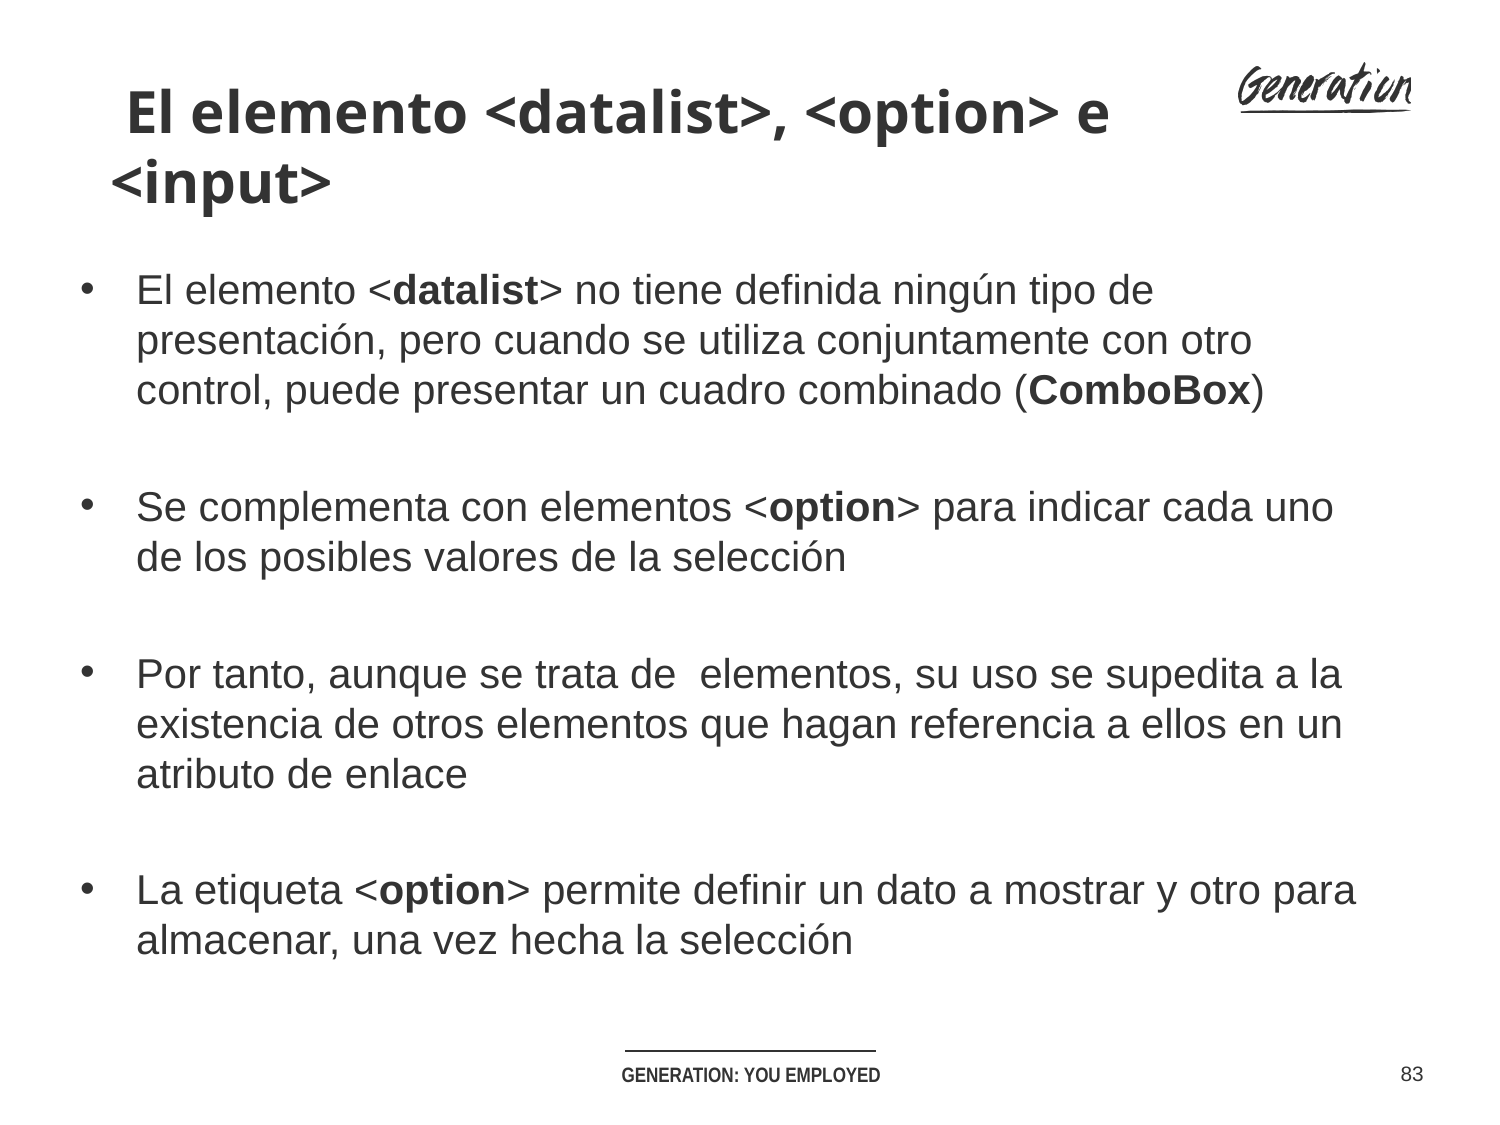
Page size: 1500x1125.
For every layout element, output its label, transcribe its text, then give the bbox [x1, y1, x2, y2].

picture [1238, 62, 1411, 113]
text_box El elemento <datalist> no tiene definida ningún tipo de presentación, pero cuando se utiliza conjuntamente con otro control, puede presentar un cuadro combinado (ComboBox) Se complementa con elementos <option> para indicar cada uno de los posibles valores de la selección Por tanto, aunque se trata de elementos, su uso se supedita a la existencia de otros elementos que hagan referencia a ellos en un atributo de enlace La etiqueta <option> permite definir un dato a mostrar y otro para almacenar, una vez hecha la selección [65, 255, 1377, 1019]
list El elemento <datalist>, <option> e <input> [95, 67, 1128, 146]
